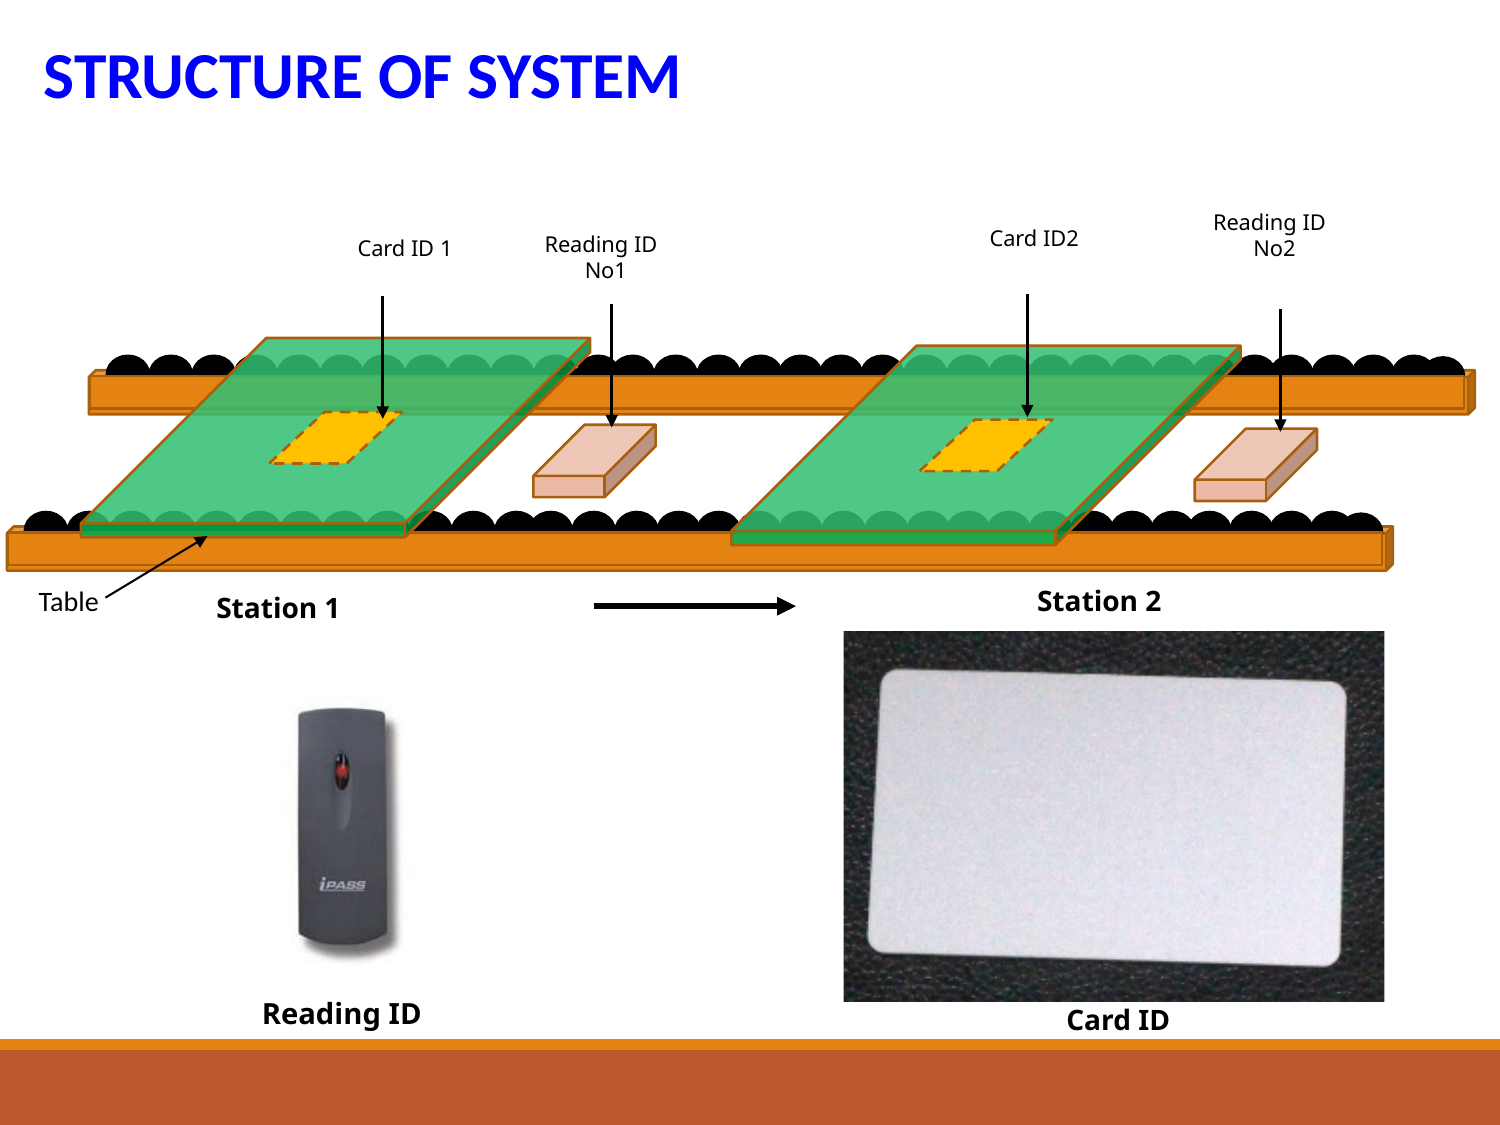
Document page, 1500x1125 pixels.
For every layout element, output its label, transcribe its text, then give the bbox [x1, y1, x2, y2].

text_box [6, 200, 1476, 1045]
text_box STRUCTURE OF SYSTEM [29, 25, 1097, 120]
